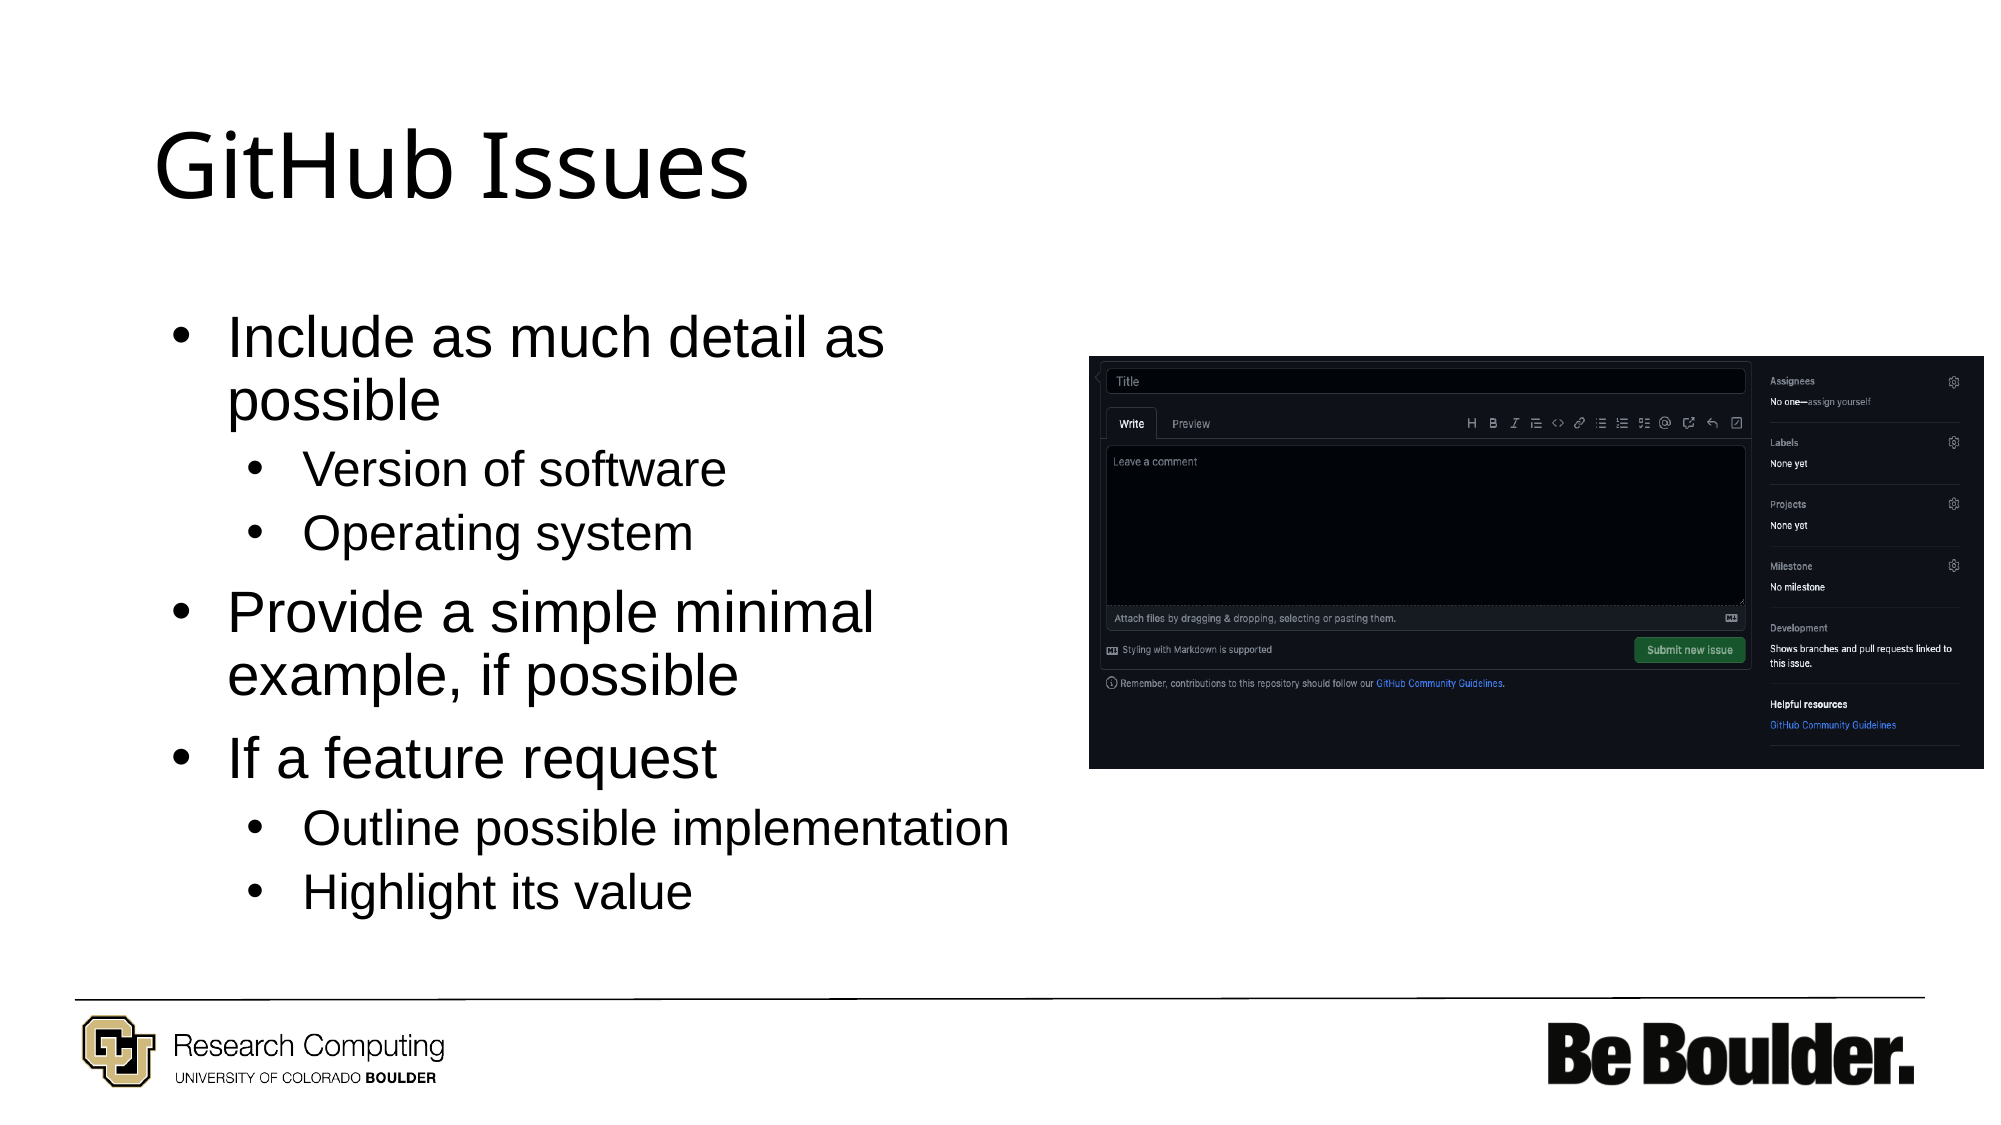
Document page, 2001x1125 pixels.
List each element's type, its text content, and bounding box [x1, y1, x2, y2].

picture [81, 1015, 444, 1088]
title GitHub Issues [137, 59, 1863, 278]
picture [1089, 356, 1984, 769]
list Include as much detail as possible Version of software Operating system Provide a simple minimal example, if possible If a feature request Outline possible implementation Highlight its value [137, 299, 1049, 961]
picture [1524, 1015, 1938, 1088]
